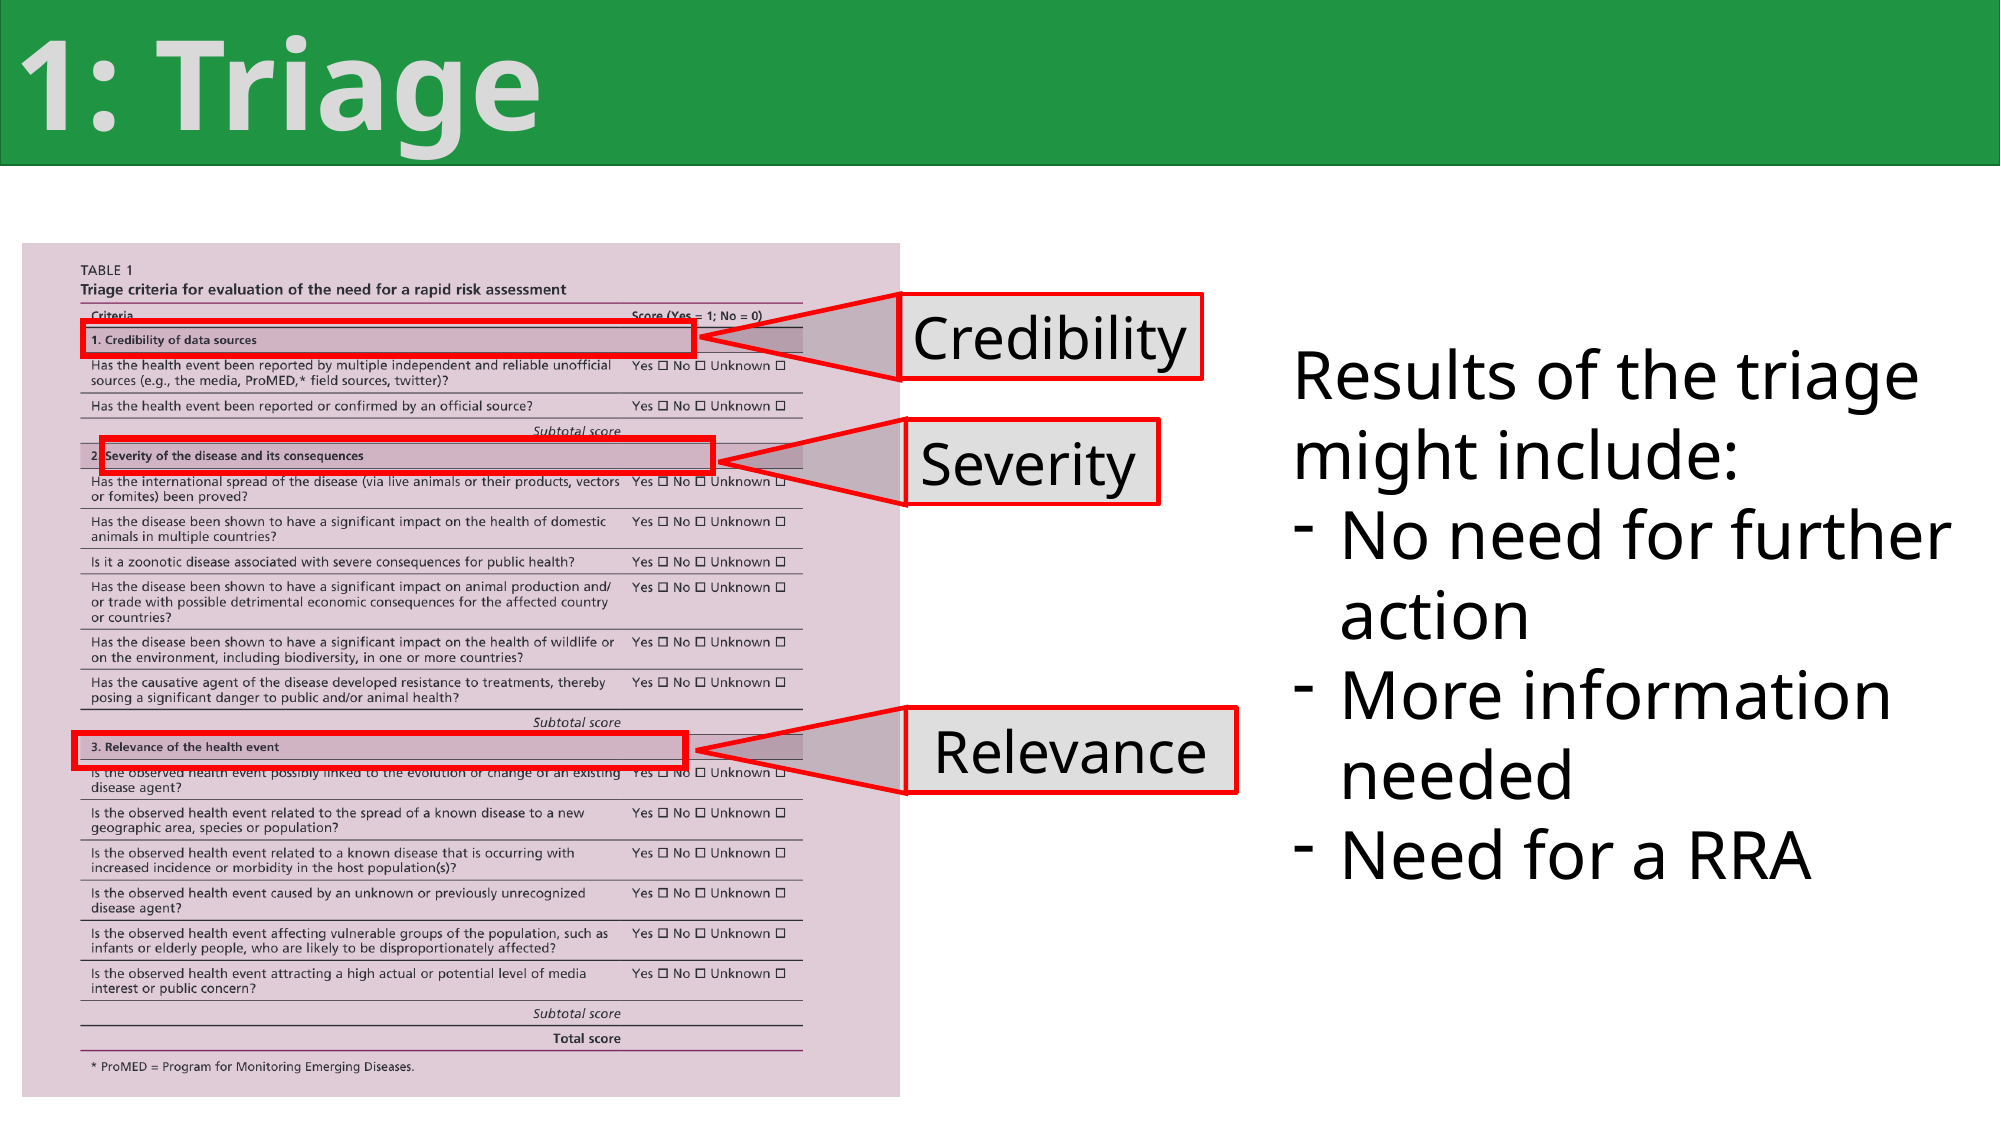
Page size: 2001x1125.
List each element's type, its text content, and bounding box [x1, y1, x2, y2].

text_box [101, 418, 1159, 505]
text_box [74, 707, 1237, 794]
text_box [82, 293, 1201, 380]
text_box [0, 0, 2000, 166]
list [22, 243, 900, 1097]
text_box Results of the triage might include: No need for further action More information needed Need for a RRA [1278, 325, 2000, 901]
text_box 1: Triage [0, 0, 762, 163]
